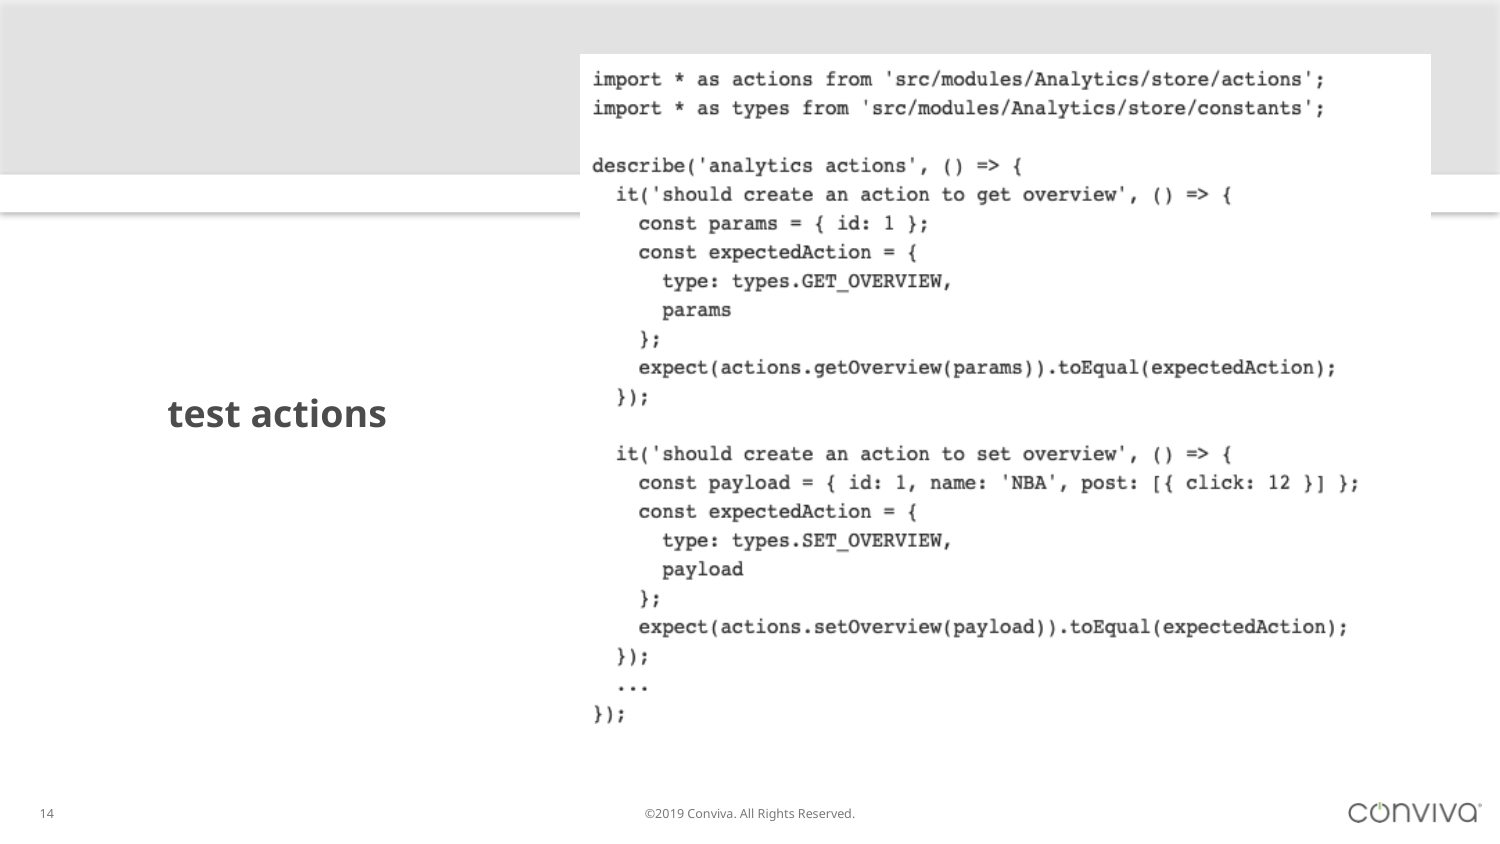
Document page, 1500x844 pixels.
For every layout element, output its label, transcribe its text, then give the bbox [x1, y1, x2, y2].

text_box test actions [152, 383, 402, 443]
picture [1348, 802, 1482, 823]
picture [579, 54, 1432, 737]
